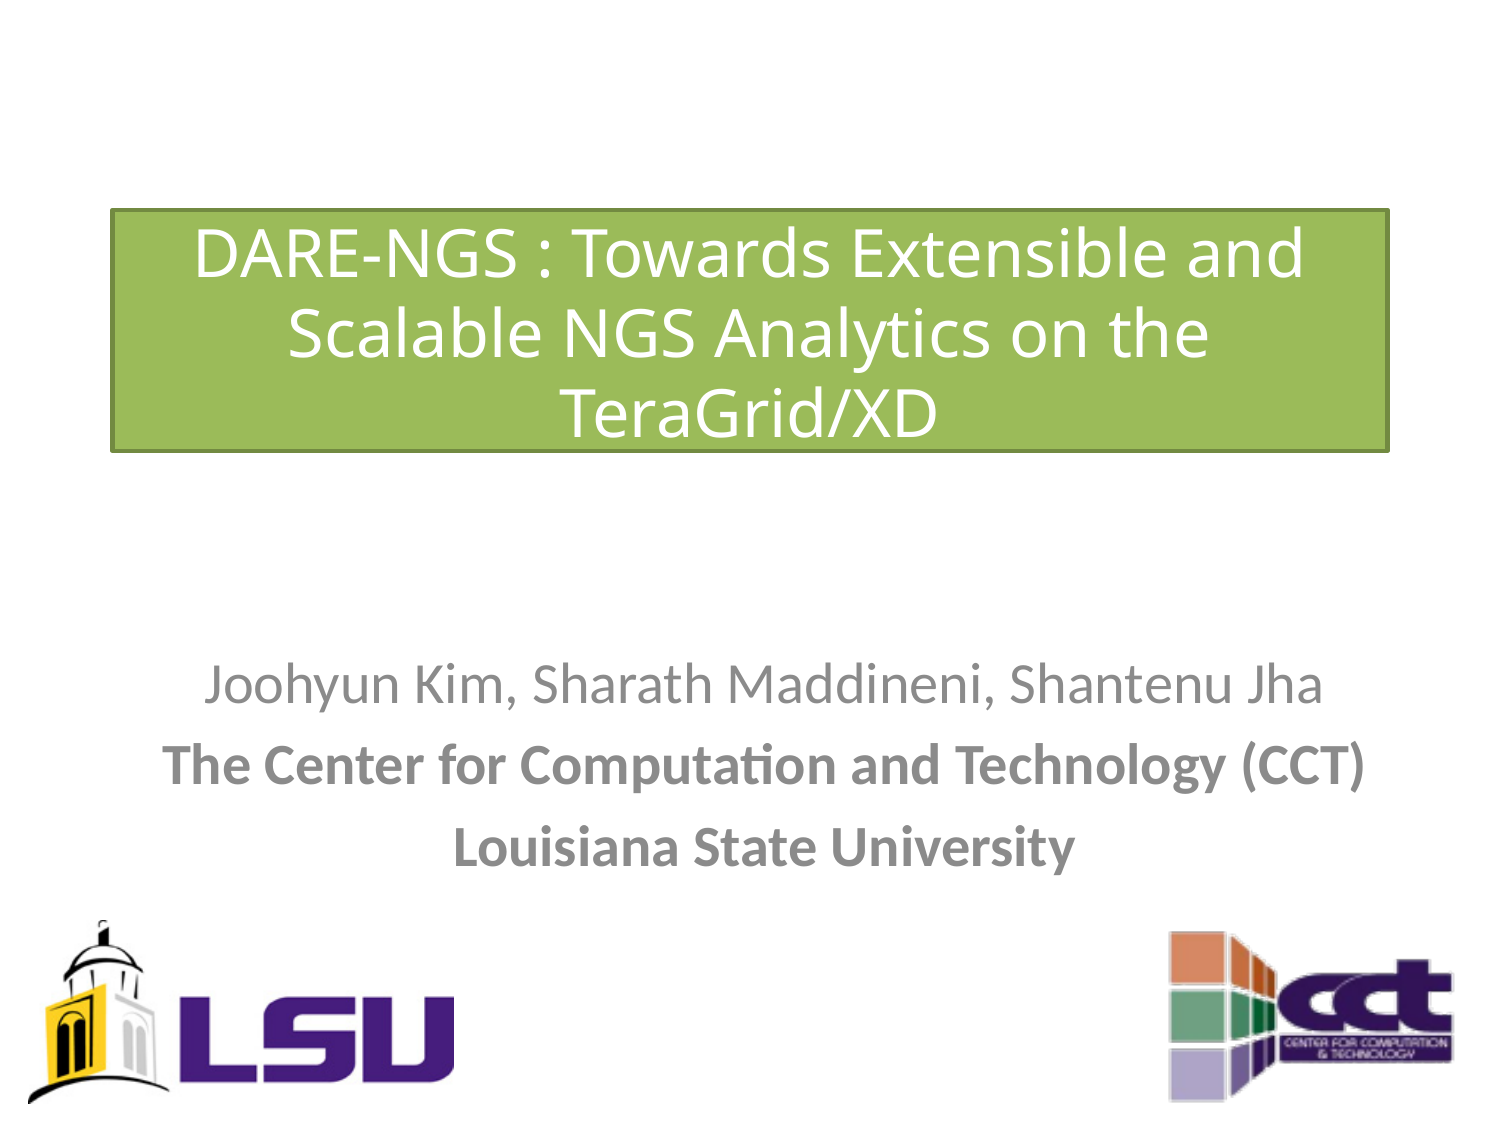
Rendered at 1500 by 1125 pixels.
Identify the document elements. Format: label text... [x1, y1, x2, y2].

title DARE-NGS : Towards Extensible and Scalable NGS Analytics on the TeraGrid/XD [110, 208, 1390, 453]
subtitle Joohyun Kim, Sharath Maddineni, Shantenu Jha The Center for Computation and Technology (CCT) Louisiana State University [89, 637, 1440, 925]
picture [1148, 904, 1482, 1121]
picture [28, 919, 454, 1104]
